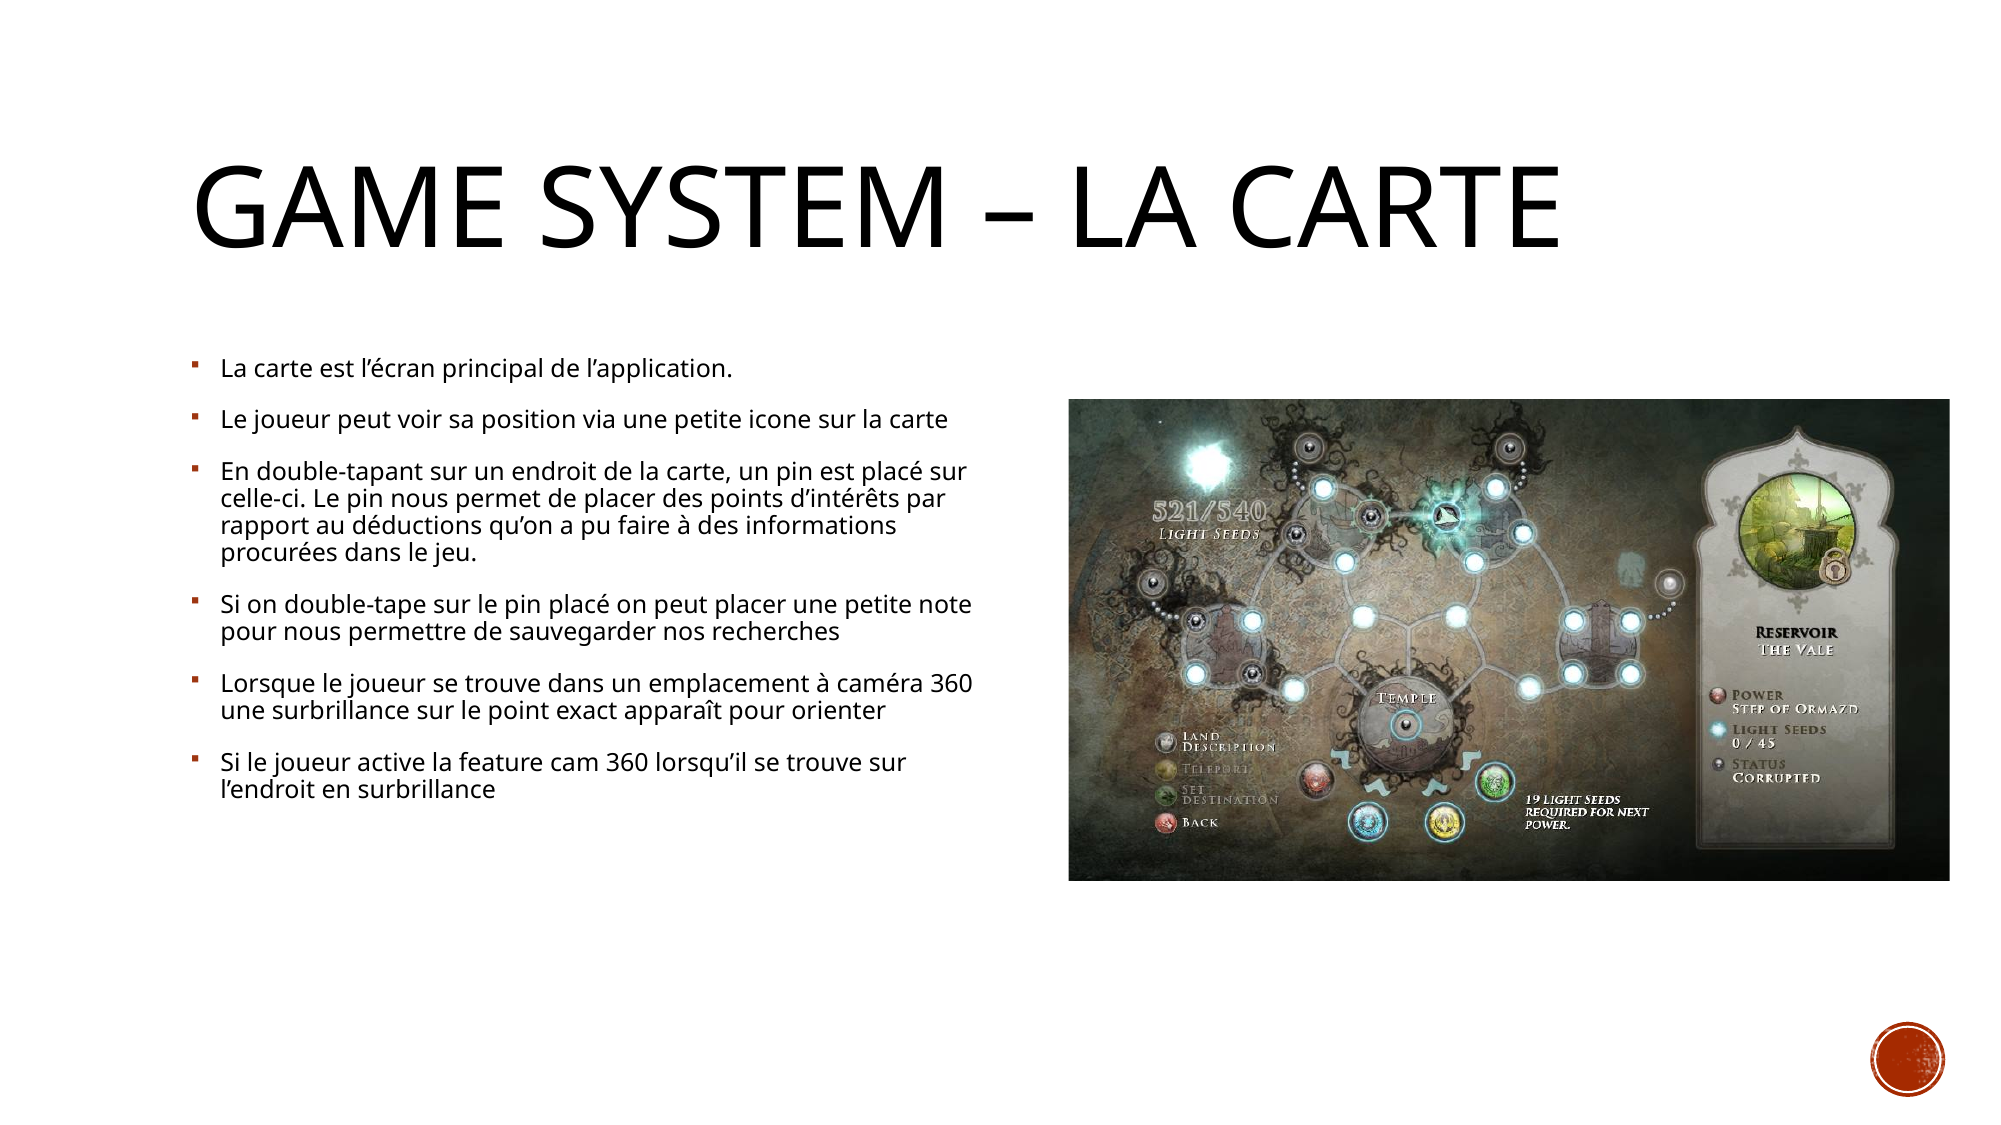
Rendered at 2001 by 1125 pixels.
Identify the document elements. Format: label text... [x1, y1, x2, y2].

list La carte est l’écran principal de l’application. Le joueur peut voir sa position via une petite icone sur la carte En double-tapant sur un endroit de la carte, un pin est placé sur celle-ci. Le pin nous permet de placer des points d’intérêts par rapport au déductions qu’on a pu faire à des informations procurées dans le jeu. Si on double-tape sur le pin placé on peut placer une petite note pour nous permettre de sauvegarder nos recherches Lorsque le joueur se trouve dans un emplacement à caméra 360 une surbrillance sur le point exact apparaît pour orienter Si le joueur active la feature cam 360 lorsqu’il se trouve sur l’endroit en surbrillance [175, 348, 1015, 1013]
picture [1068, 399, 1950, 881]
title Game System – LA CARte [175, 79, 1826, 344]
